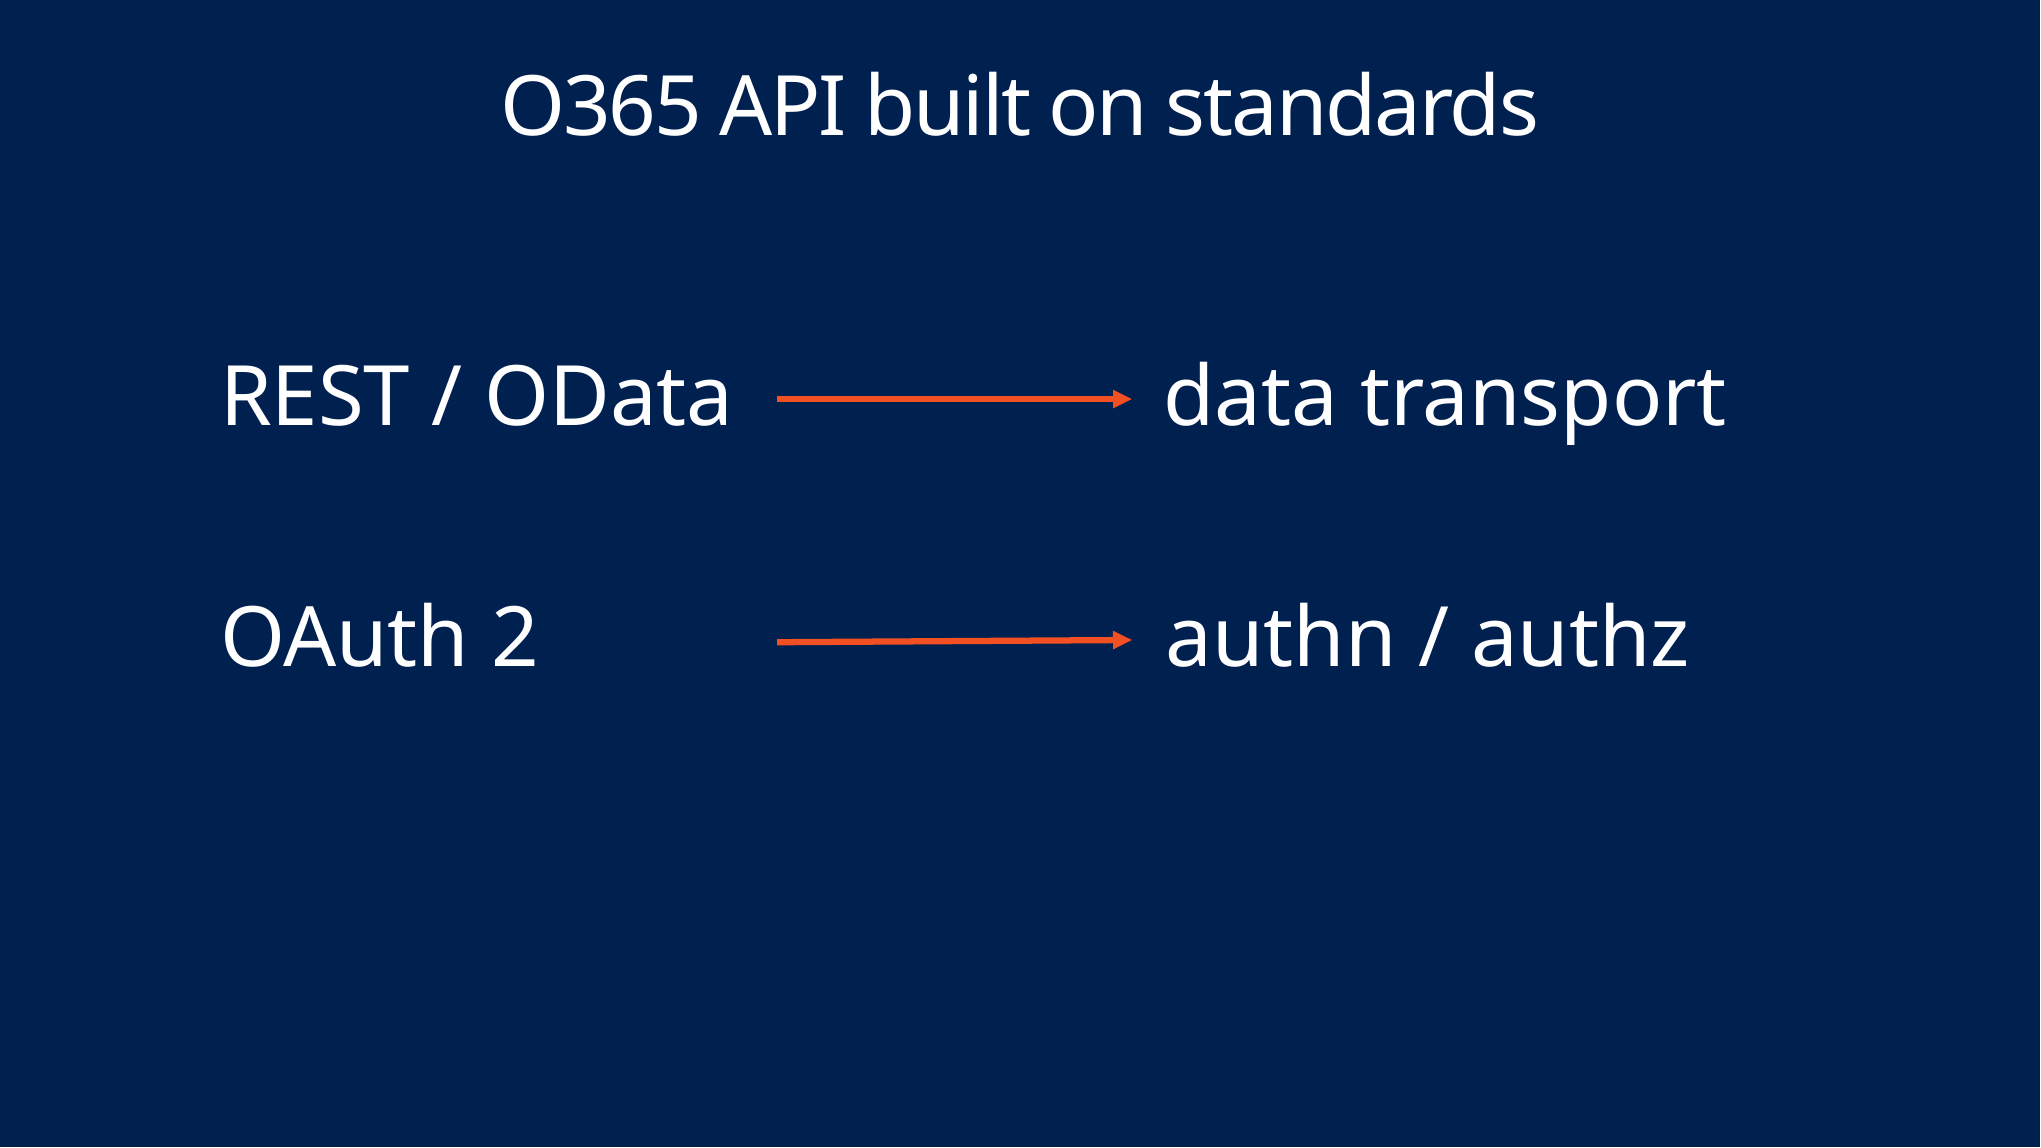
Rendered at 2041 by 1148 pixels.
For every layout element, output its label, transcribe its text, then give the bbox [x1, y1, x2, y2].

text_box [776, 639, 1132, 643]
text_box REST / OData data transport [190, 329, 1838, 468]
text_box OAuth 2 authn / authz [190, 570, 1838, 709]
title O365 API built on standards [45, 48, 1996, 200]
